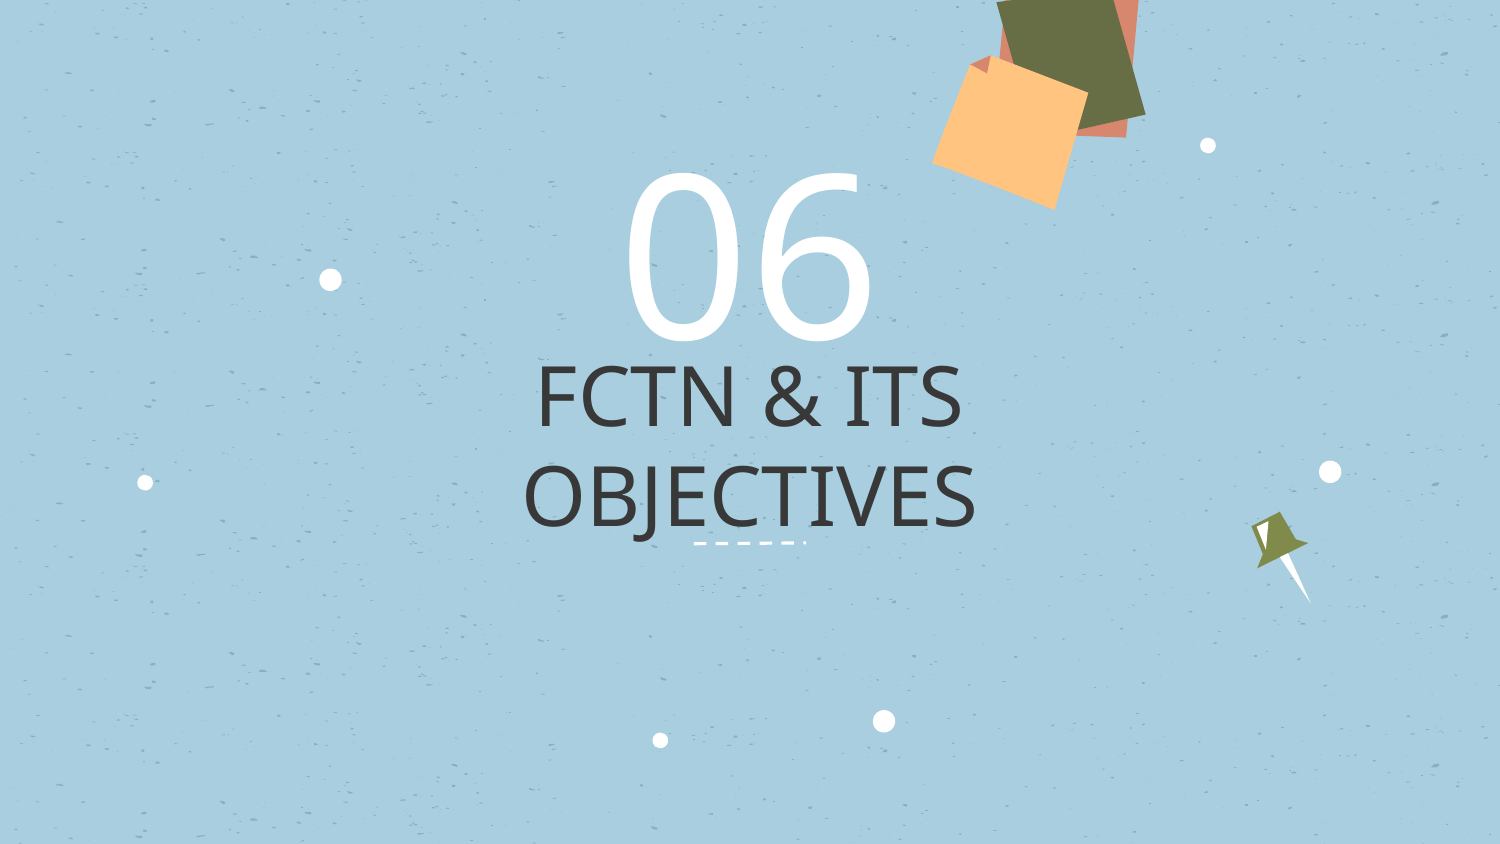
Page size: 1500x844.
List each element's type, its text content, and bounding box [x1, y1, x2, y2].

title FCTN & ITS OBJECTIVES [285, 373, 1215, 513]
text_box [137, 474, 153, 491]
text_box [930, 0, 1146, 211]
text_box [1318, 460, 1342, 484]
text_box [872, 710, 896, 733]
text_box [652, 732, 669, 749]
title 06 [491, 131, 1009, 401]
text_box [1200, 137, 1216, 154]
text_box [1251, 511, 1312, 605]
text_box [319, 268, 342, 292]
